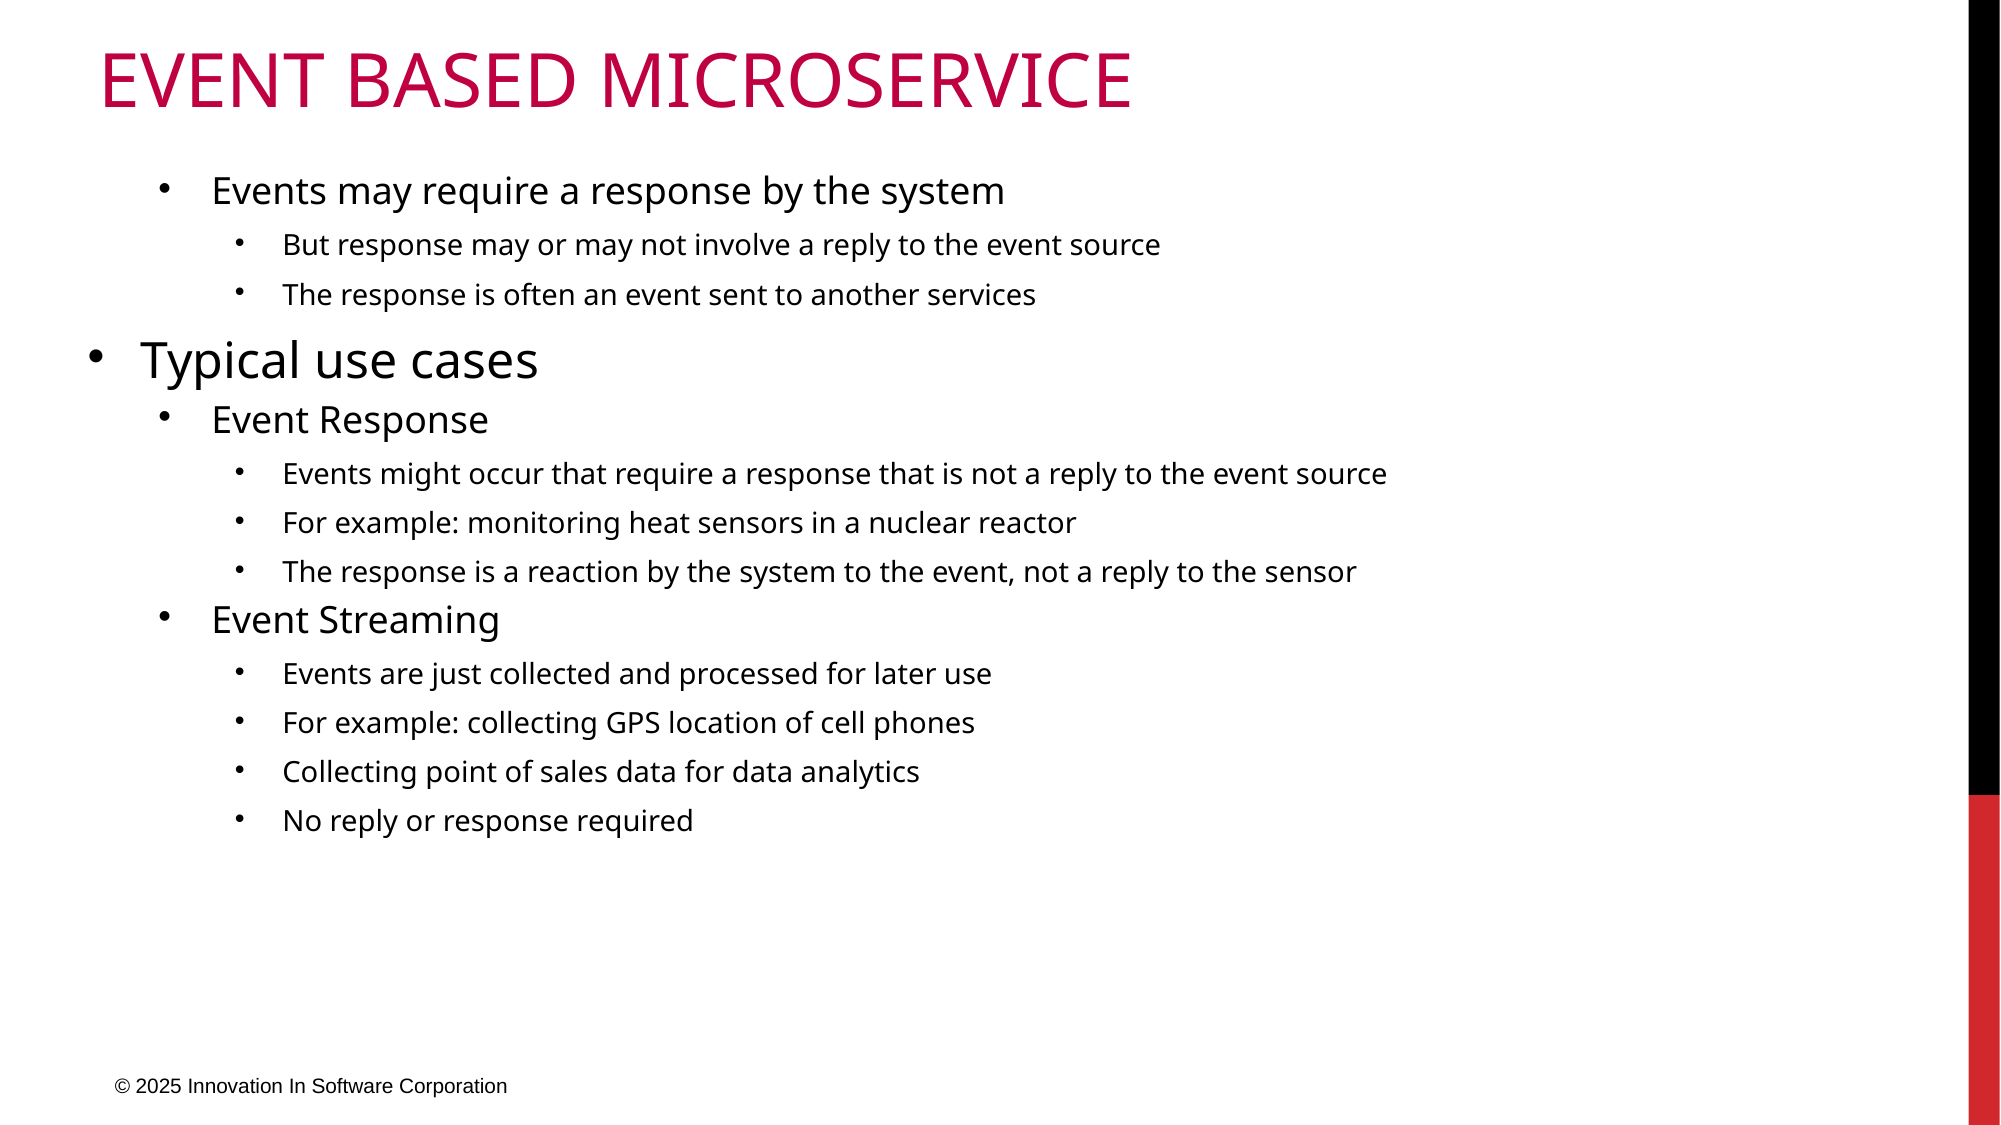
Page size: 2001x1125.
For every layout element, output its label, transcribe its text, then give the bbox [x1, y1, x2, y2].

footer © 2025 Innovation In Software Corporation [99, 1065, 850, 1112]
list Events may require a response by the system But response may or may not involve a reply to the event source The response is often an event sent to another services Typical use cases Event Response Events might occur that require a response that is not a reply to the event source For example: monitoring heat sensors in a nuclear reactor The response is a reaction by the system to the event, not a reply to the sensor Event Streaming Events are just collected and processed for later use For example: collecting GPS location of cell phones Collecting point of sales data for data analytics No reply or response required [69, 172, 1874, 1001]
title Event Based Microservice [98, 0, 1923, 186]
